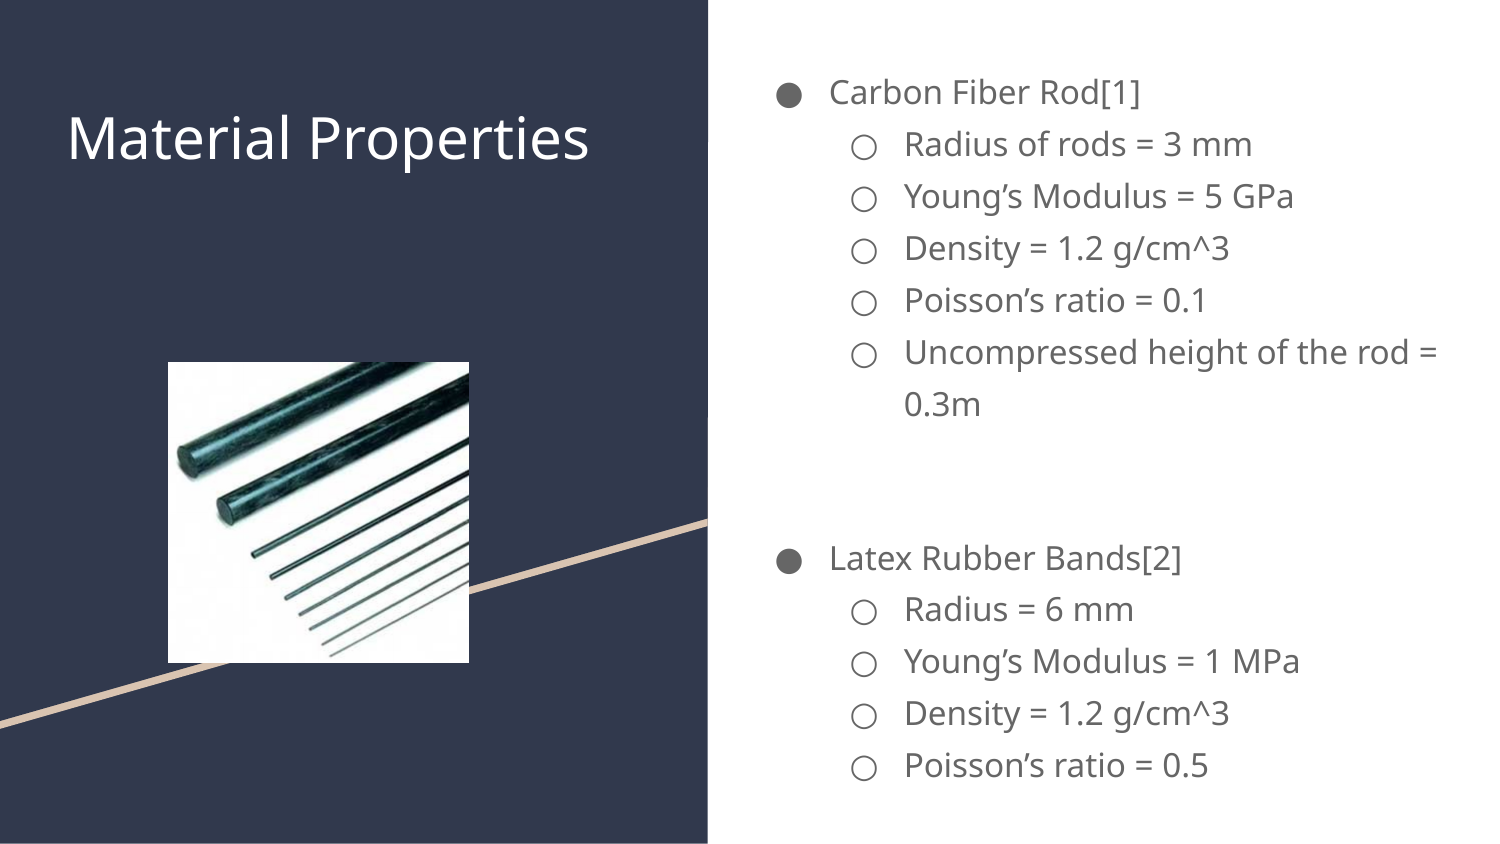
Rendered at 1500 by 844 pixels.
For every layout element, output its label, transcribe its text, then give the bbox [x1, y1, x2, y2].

title Material Properties [51, 82, 660, 494]
picture [168, 362, 469, 663]
list Carbon Fiber Rod[1] Radius of rods = 3 mm Young’s Modulus = 5 GPa Density = 1.2 g/cm^3 Poisson’s ratio = 0.1 Uncompressed height of the rod = 0.3m Latex Rubber Bands[2] Radius = 6 mm Young’s Modulus = 1 MPa Density = 1.2 g/cm^3 Poisson’s ratio = 0.5 [738, 47, 1476, 807]
